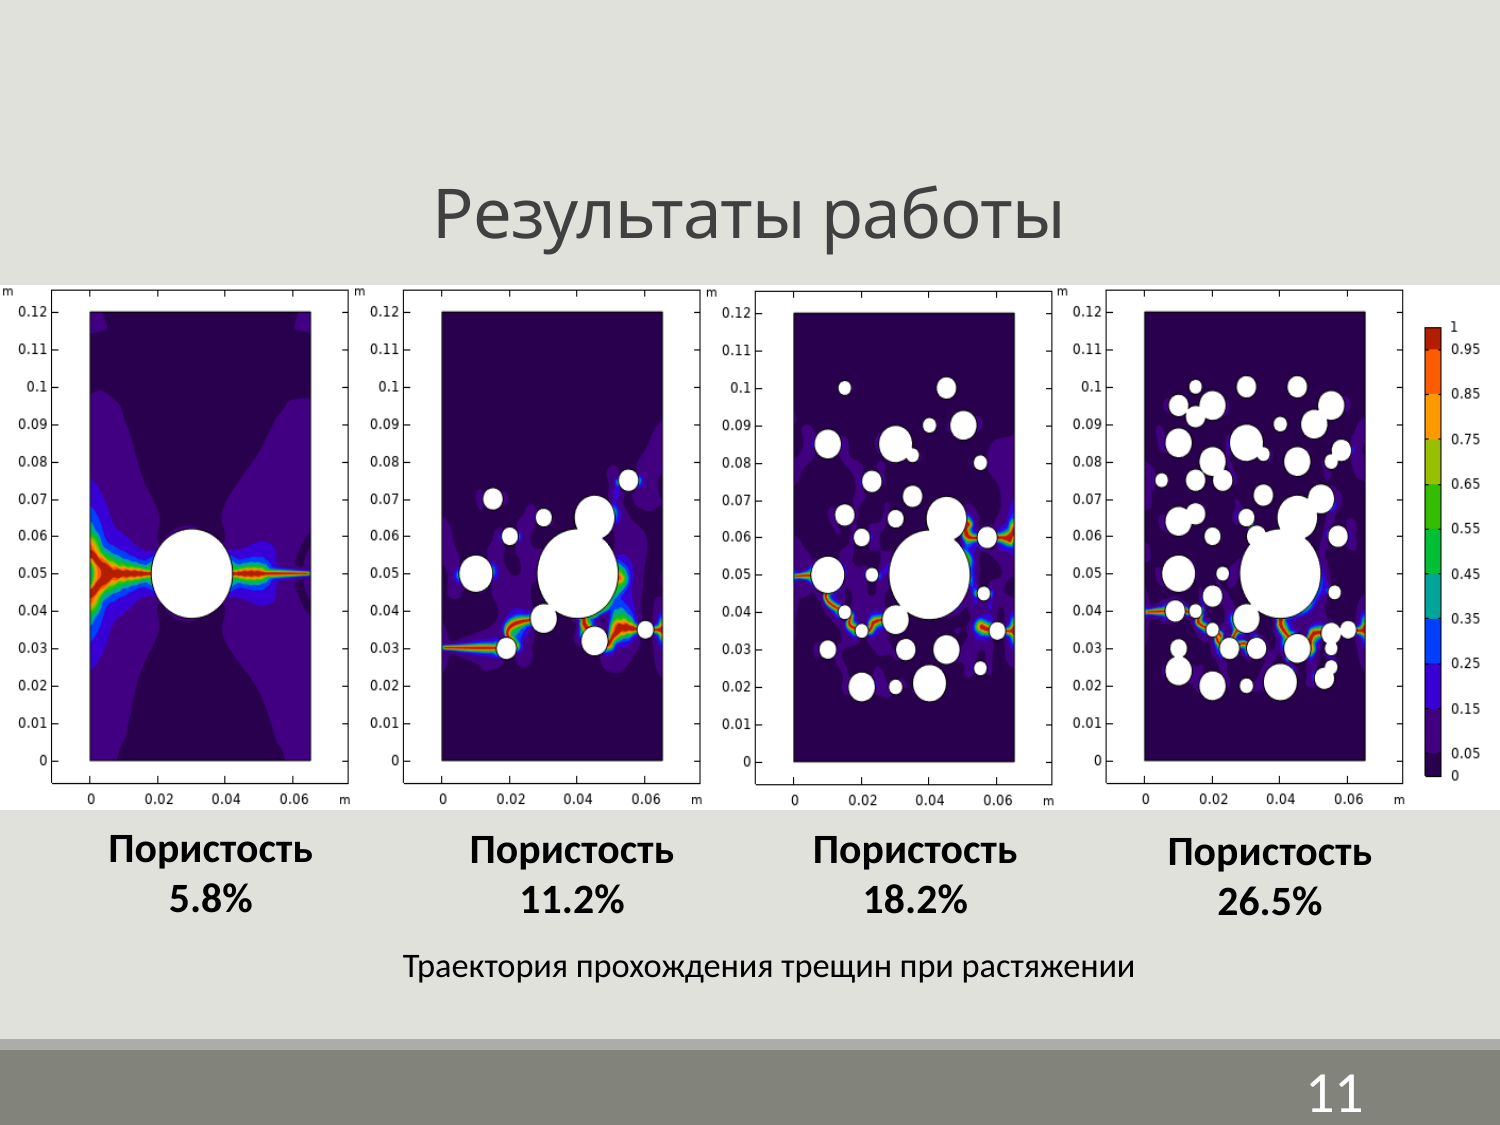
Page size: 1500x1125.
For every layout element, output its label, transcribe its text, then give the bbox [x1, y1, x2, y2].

text_box Пористость 5.8% [33, 819, 389, 928]
text_box Пористость 26.5% [1092, 819, 1448, 931]
text_box Пористость 11.2% [394, 819, 738, 930]
text_box Пористость 18.2% [738, 819, 1092, 930]
slide_number 11 [1218, 1059, 1380, 1120]
picture [0, 285, 1500, 810]
text_box Траектория прохождения трещин при растяжении [388, 936, 1192, 993]
title Результаты работы [112, 140, 1387, 260]
